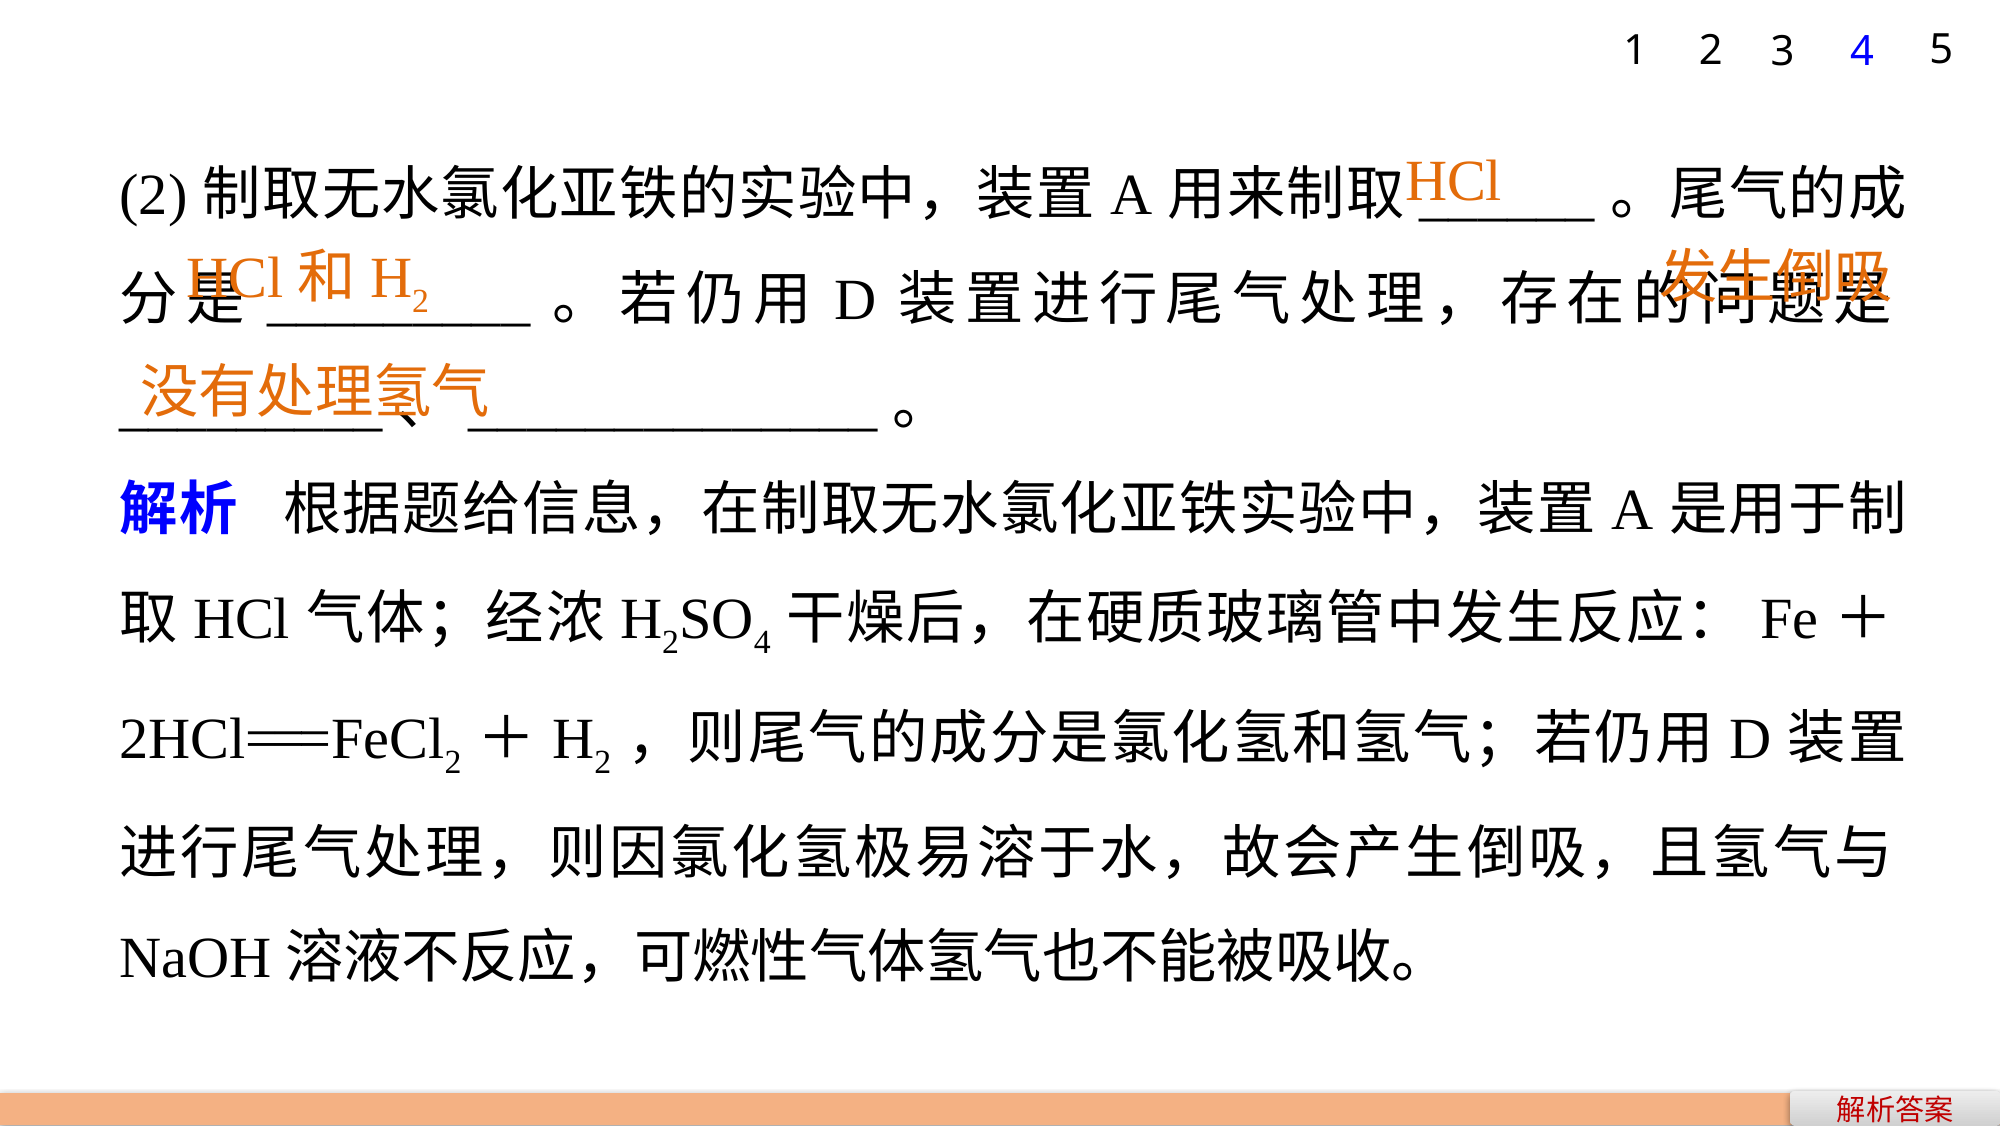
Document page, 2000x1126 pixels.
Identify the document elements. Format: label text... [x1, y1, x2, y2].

text_box 1 [1602, 0, 1668, 95]
text_box 没有处理氢气 [125, 311, 510, 432]
text_box 5 [1908, 0, 1974, 95]
text_box HCl [1390, 134, 1518, 219]
text_box 发生倒吸 [1645, 231, 1908, 317]
text_box 4 [1828, 1, 1894, 97]
text_box (2)制取无水氯化亚铁的实验中，装置A用来制取______。尾气的成分是_________。若仍用D装置进行尾气处理，存在的问题是_________、______________。 解析 根据题给信息，在制取无水氯化亚铁实验中，装置A是用于制取HCl气体；经浓H2SO4干燥后，在硬质玻璃管中发生反应：Fe＋2HCl===FeCl2＋H2，则尾气的成分是氯化氢和氢气；若仍用D装置进行尾气处理，则因氯化氢极易溶于水，故会产生倒吸，且氢气与NaOH溶液不反应，可燃性气体氢气也不能被吸收。 [104, 113, 1922, 997]
text_box [0, 1092, 1787, 1126]
text_box 3 [1757, 1, 1815, 96]
text_box 解析答案 [1788, 1089, 2000, 1126]
text_box HCl和H2 [172, 231, 444, 311]
text_box 2 [1681, 0, 1743, 96]
